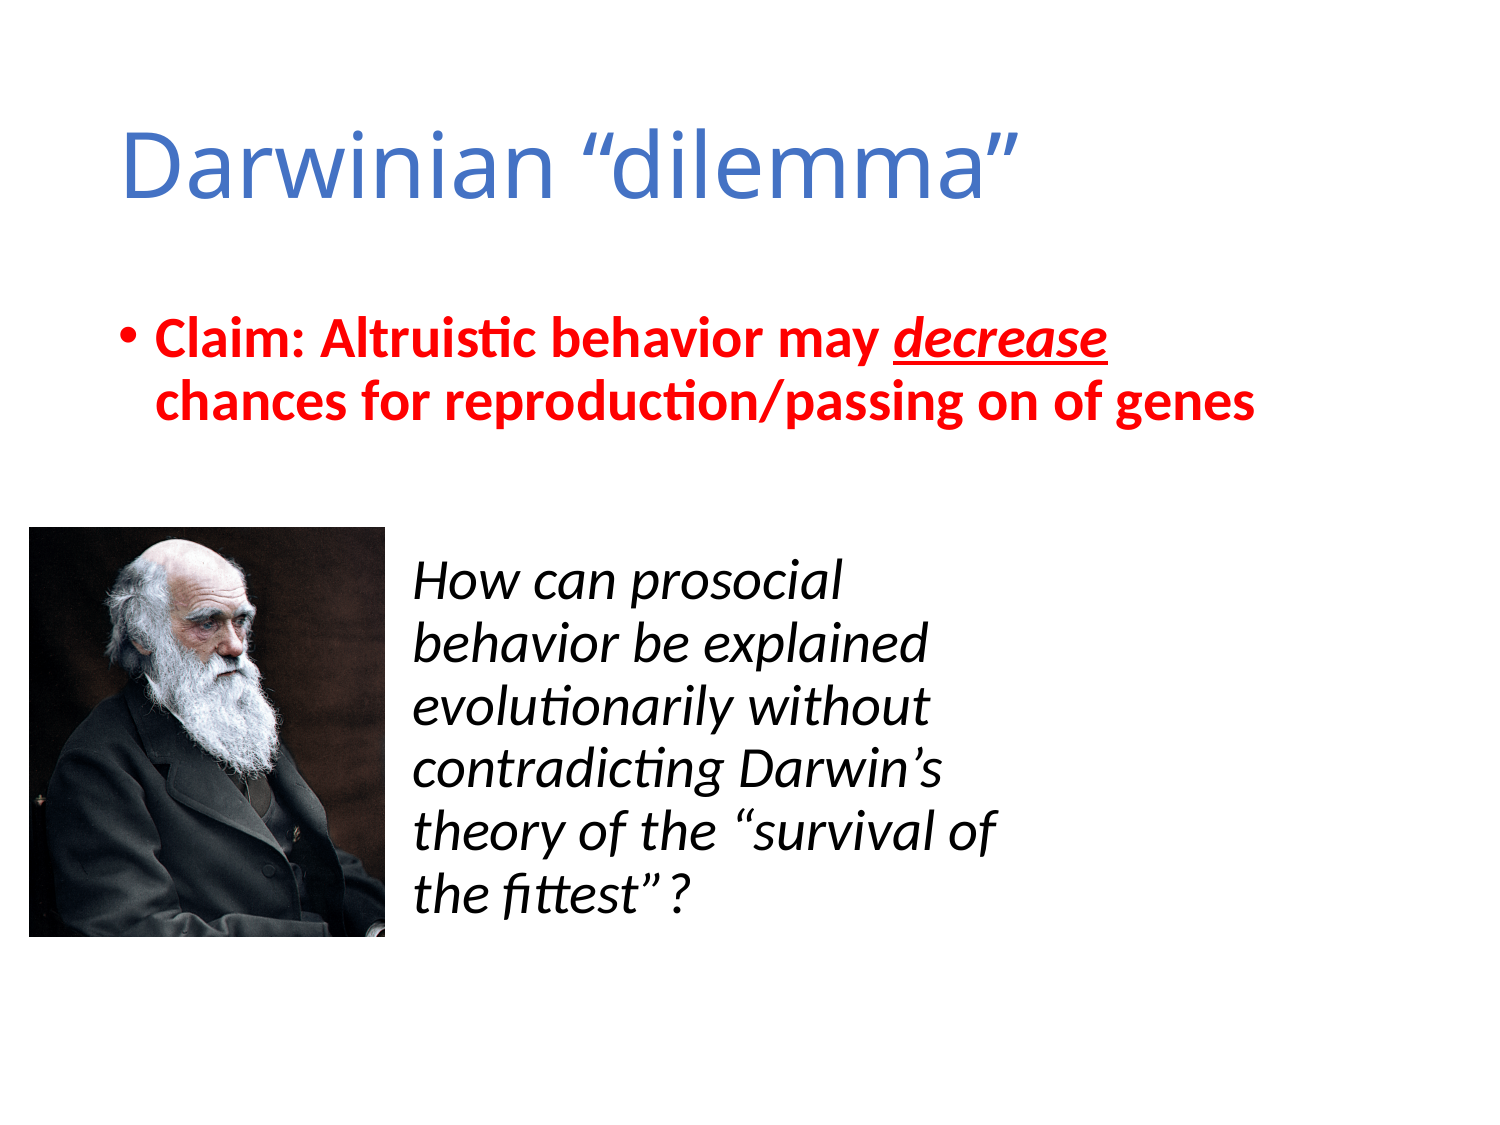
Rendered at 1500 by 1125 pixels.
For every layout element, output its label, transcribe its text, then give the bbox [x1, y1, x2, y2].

list Claim: Altruistic behavior may decrease chances for reproduction/passing on of genes [103, 299, 1397, 1014]
title Darwinian “dilemma” [103, 59, 1397, 278]
text_box How can prosocial behavior be explained evolutionarily without contradicting Darwin’s theory of the “survival of the fittest”? [397, 450, 1030, 1014]
picture [29, 527, 385, 937]
